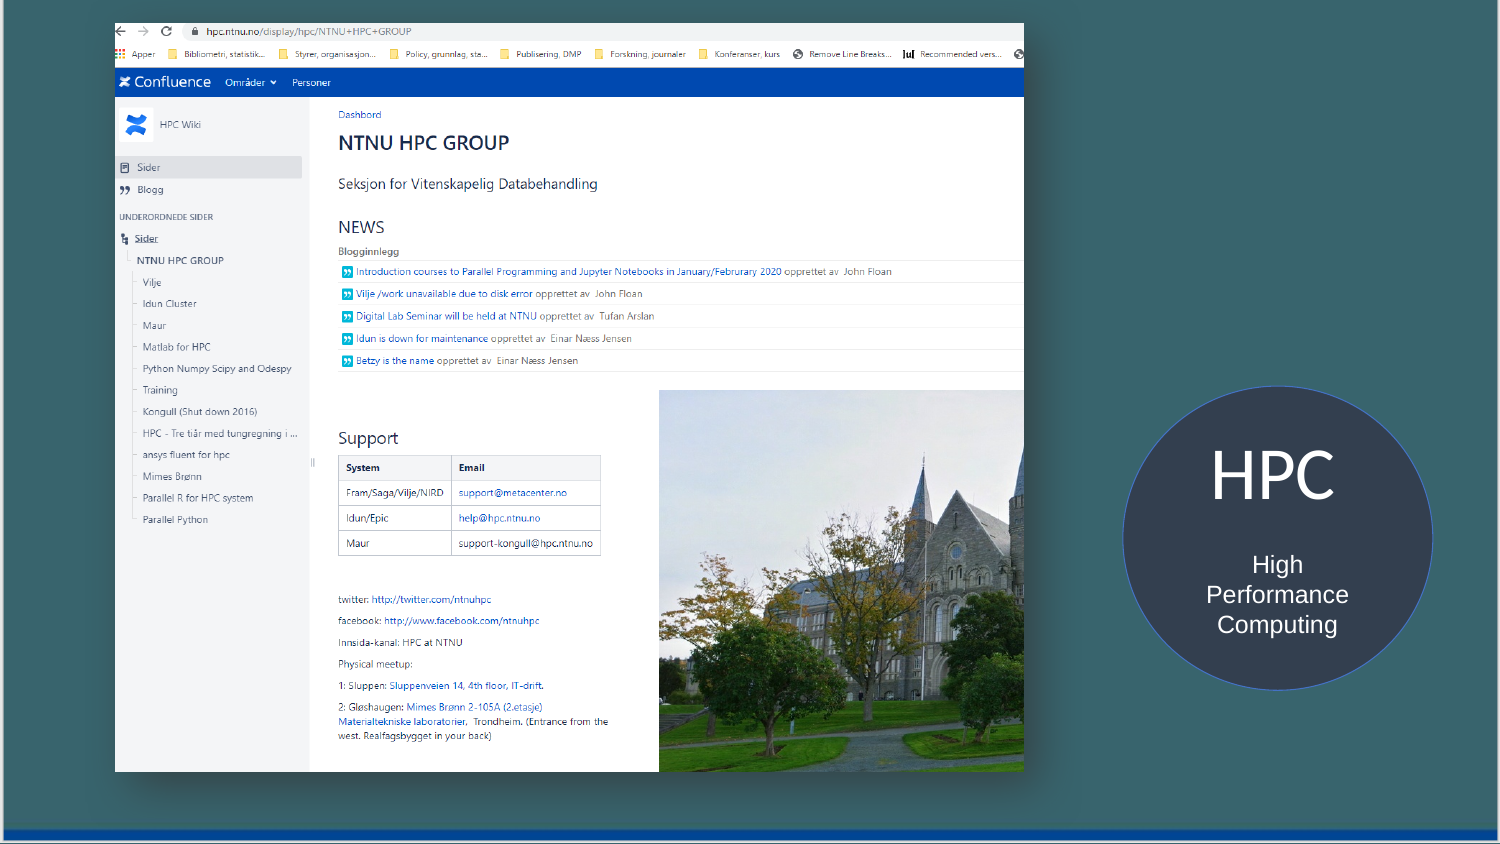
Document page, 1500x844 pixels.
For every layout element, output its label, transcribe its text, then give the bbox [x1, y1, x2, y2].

picture [0, 0, 1500, 843]
text_box High Performance Computing [1122, 385, 1434, 691]
text_box HPC [1195, 417, 1352, 523]
